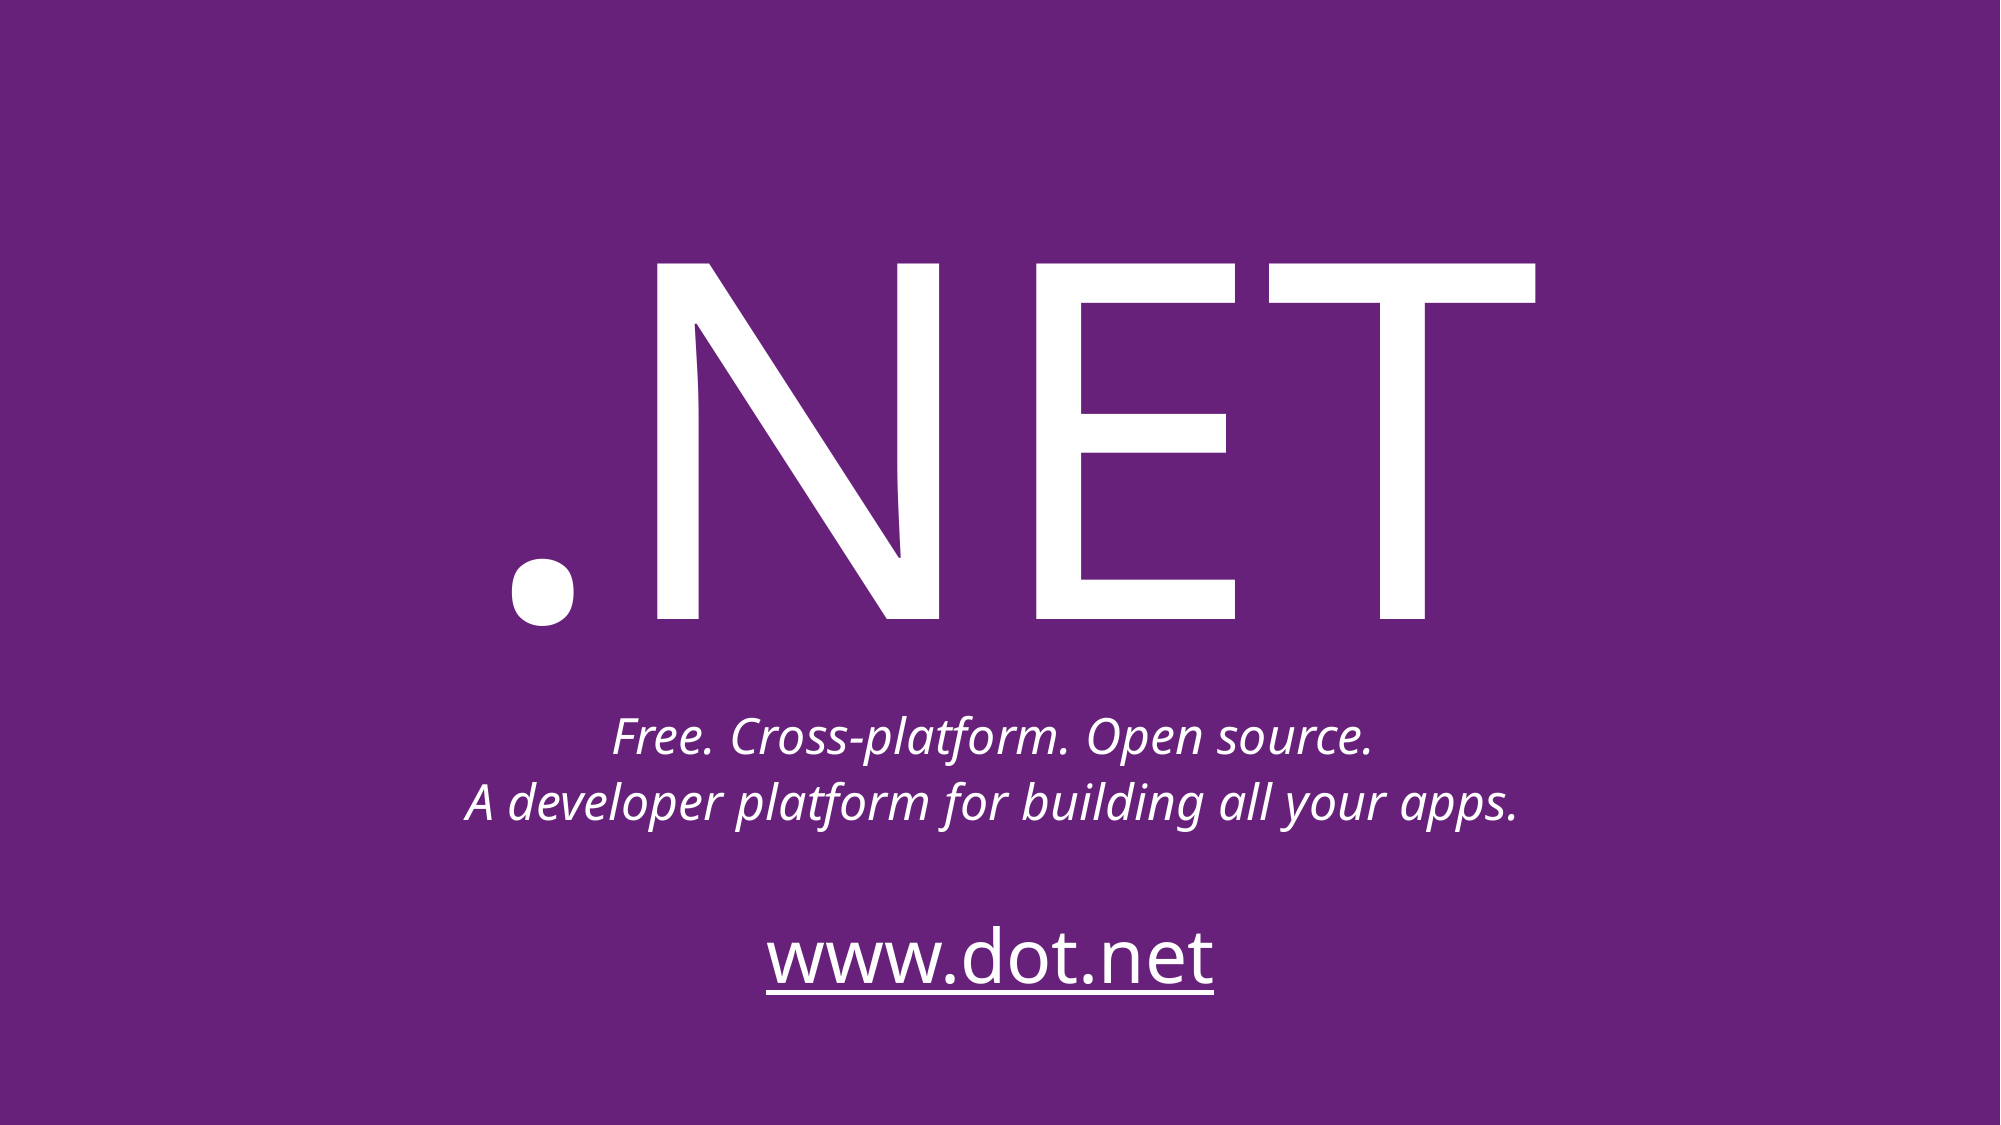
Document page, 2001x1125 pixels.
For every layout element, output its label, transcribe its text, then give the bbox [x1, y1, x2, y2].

text_box .NET [446, 165, 1697, 687]
text_box Free. Cross-platform. Open source. A developer platform for building all your apps. www.dot.net [0, 687, 2000, 1027]
